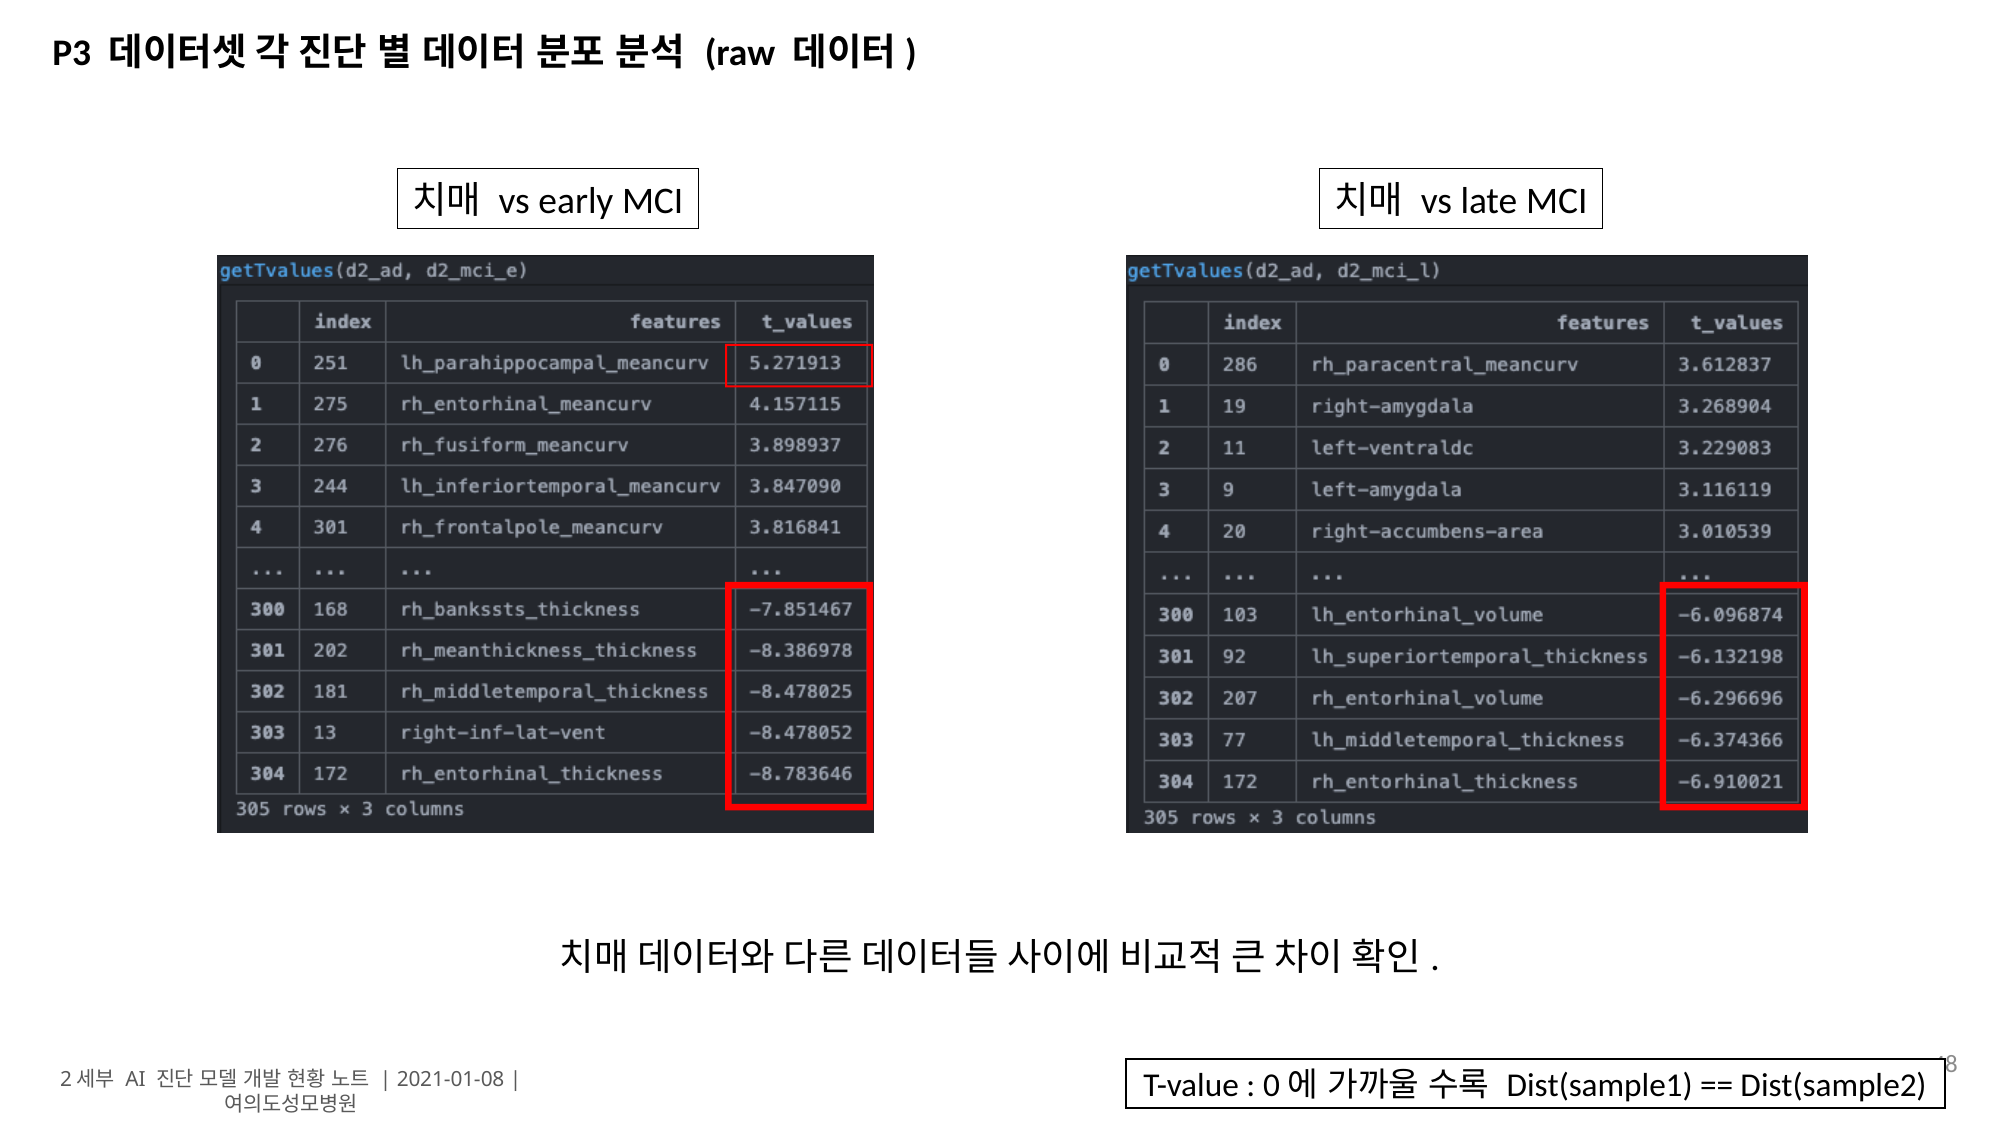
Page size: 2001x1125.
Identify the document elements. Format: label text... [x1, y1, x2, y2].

text_box 치매 vs early MCI [397, 168, 699, 229]
picture [1126, 255, 1808, 833]
text_box 치매 데이터와 다른 데이터들 사이에 비교적 큰 차이 확인. [545, 925, 1455, 986]
picture [217, 255, 874, 833]
text_box 2세부 AI 진단 모델 개발 현황 노트 | 2021-01-08 | 여의도성모병원 [0, 1055, 582, 1125]
slide_number 48 [1853, 1019, 1974, 1106]
text_box P3 데이터셋 각 진단 별 데이터 분포 분석 (raw 데이터) [37, 20, 932, 81]
text_box T-value : 0에 가까울 수록 Dist(sample1) == Dist(sample2) [1125, 1058, 1946, 1109]
text_box 치매 vs late MCI [1319, 168, 1603, 229]
